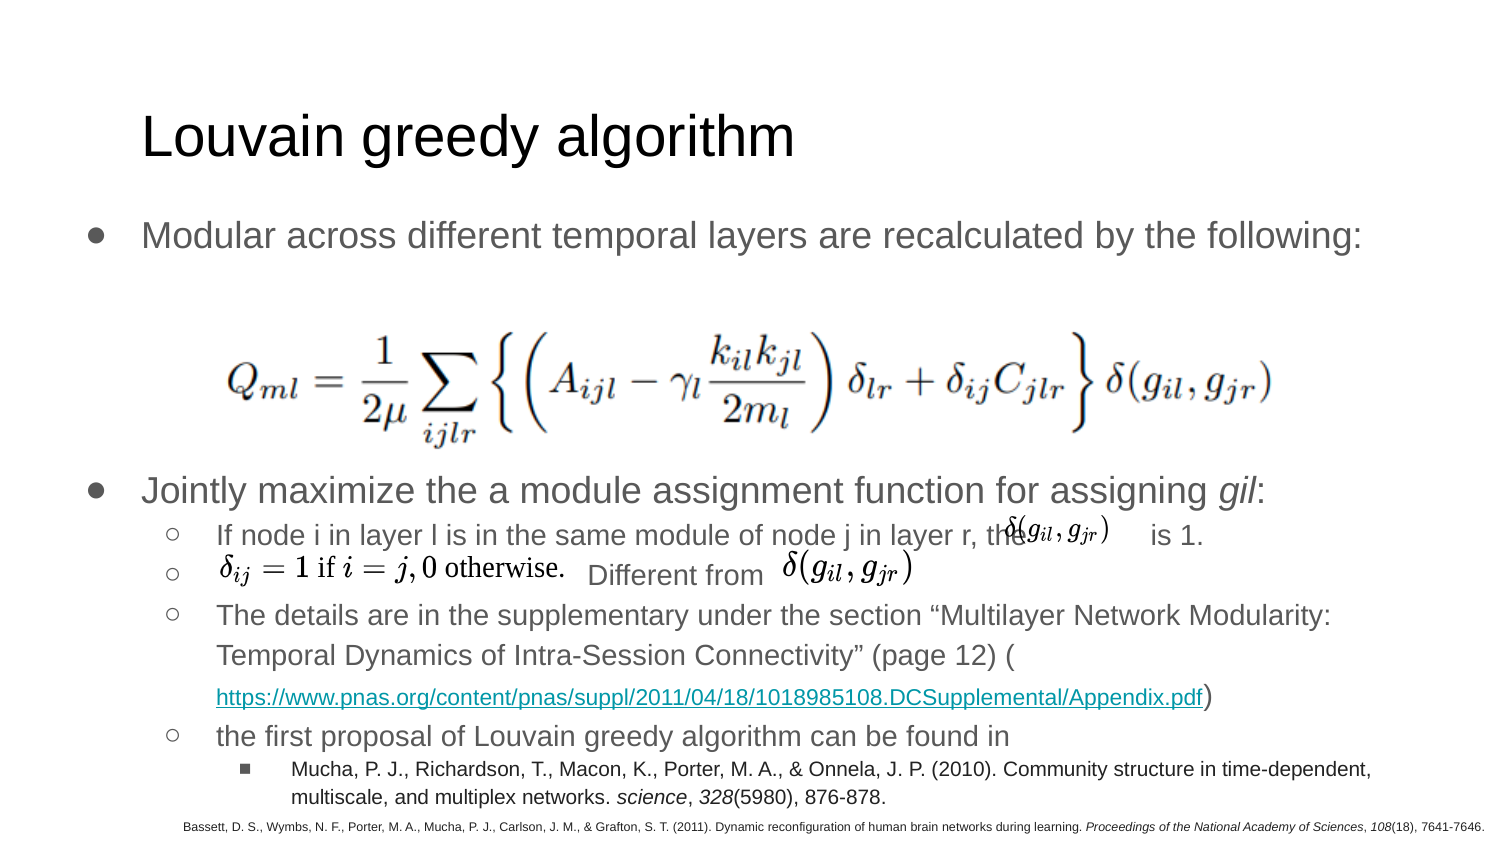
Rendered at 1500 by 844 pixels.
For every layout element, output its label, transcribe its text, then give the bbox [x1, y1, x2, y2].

title Louvain greedy algorithm [51, 72, 1449, 167]
text_box Bassett, D. S., Wymbs, N. F., Porter, M. A., Mucha, P. J., Carlson, J. M., & Grafton, S. T. (2011). Dynamic reconfiguration of human brain networks during learning. Proceedings of the National Academy of Sciences, 108(18), 7641-7646. [0, 804, 1500, 844]
picture [202, 312, 1278, 457]
picture [781, 547, 915, 590]
picture [219, 547, 566, 590]
list Modular across different temporal layers are recalculated by the following: Jointly maximize the a module assignment function for assigning gil: If node i in layer l is in the same module of node j in layer r, the is 1. Different from The details are in the supplementary under the section “Multilayer Network Modularity: Temporal Dynamics of Intra-Session Connectivity” (page 12) (https://www.pnas.org/content/pnas/suppl/2011/04/18/1018985108.DCSupplemental/Appendix.pdf) the first proposal of Louvain greedy algorithm can be found in Mucha, P. J., Richardson, T., Macon, K., Porter, M. A., & Onnela, J. P. (2010). Community structure in time-dependent, multiscale, and multiplex networks. science, 328(5980), 876-878. [51, 189, 1449, 750]
picture [1004, 513, 1112, 548]
